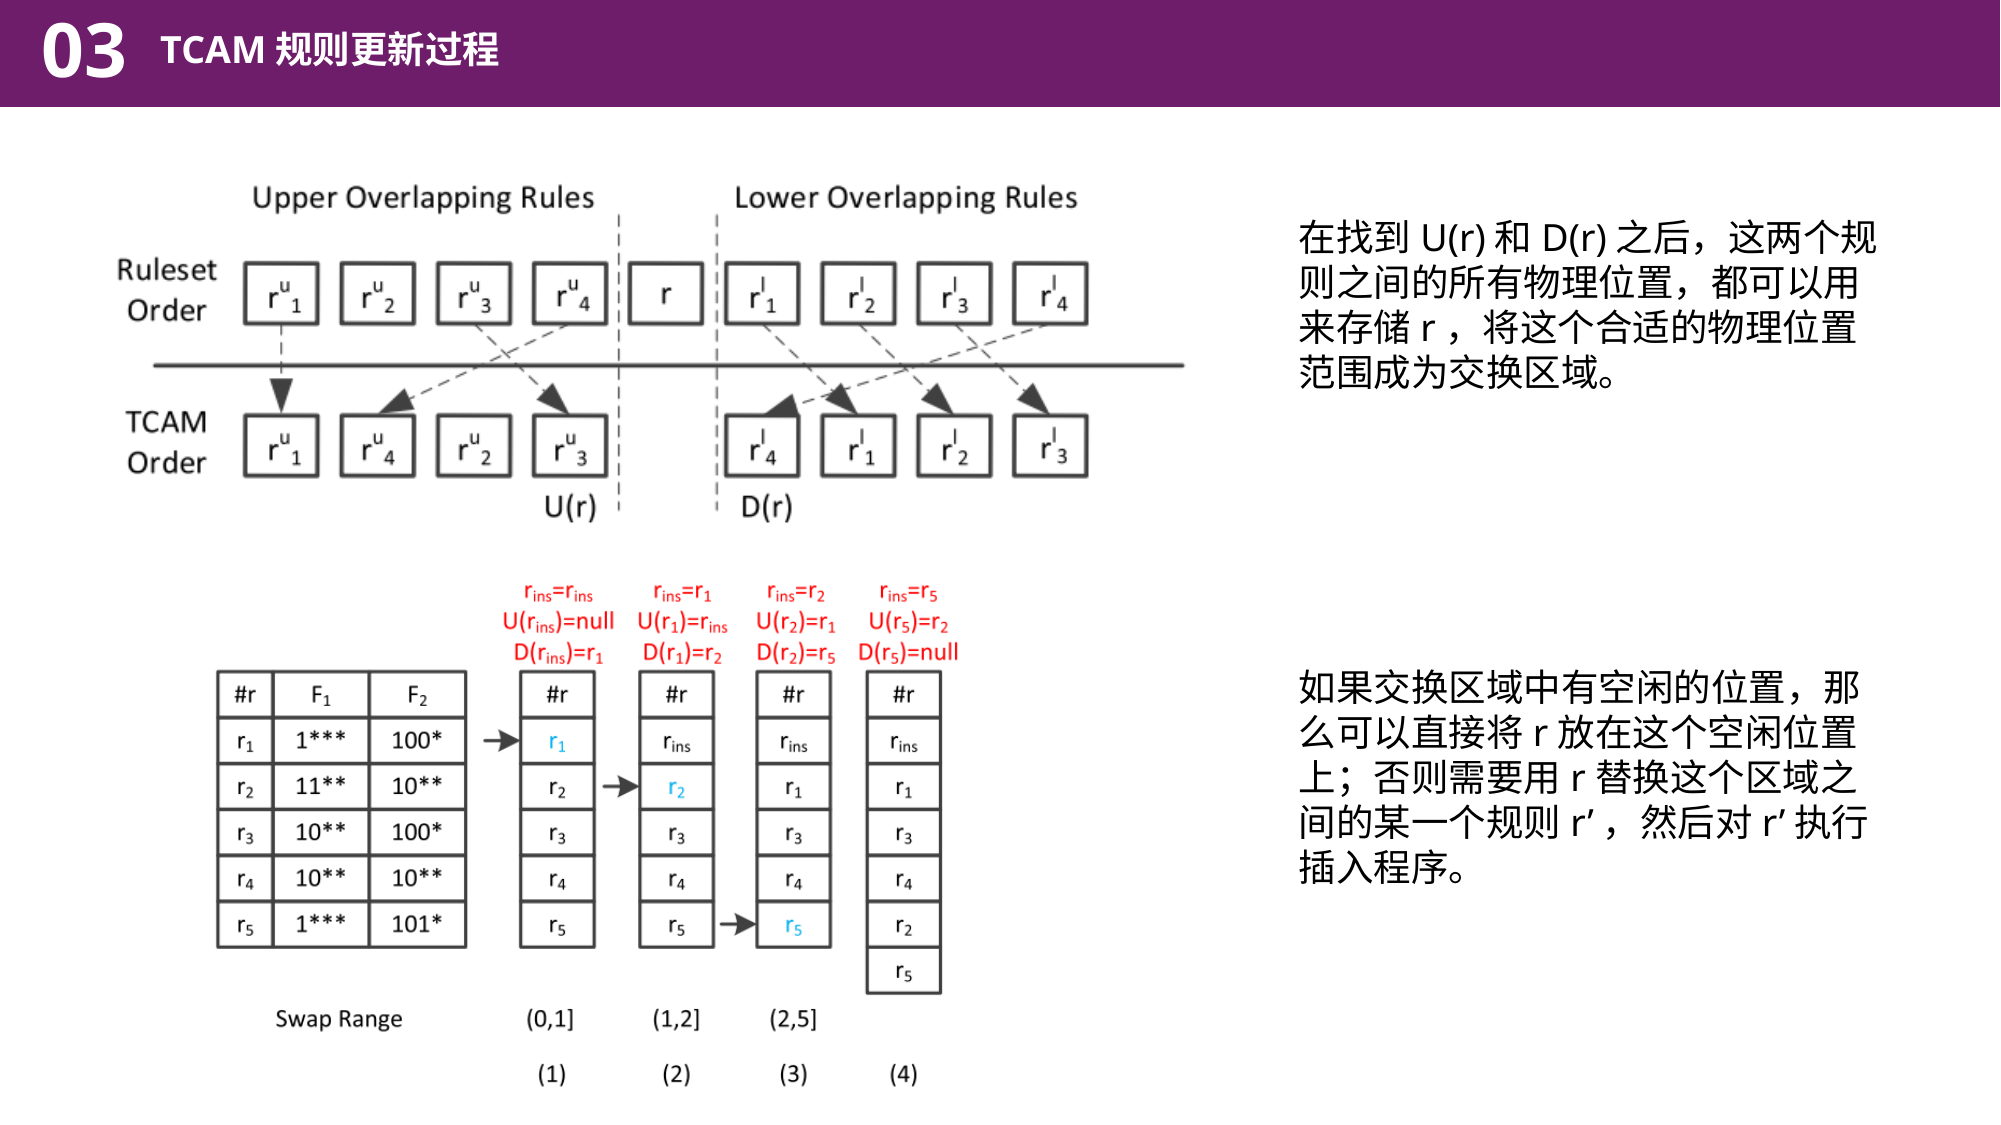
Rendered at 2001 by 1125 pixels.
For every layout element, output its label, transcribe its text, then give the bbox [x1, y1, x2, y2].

list TCAM规则更新过程 [146, 23, 772, 84]
list 03 [26, 13, 146, 93]
text_box 在找到U(r)和D(r)之后，这两个规则之间的所有物理位置，都可以用来存储r，将这个合适的物理位置范围成为交换区域。 如果交换区域中有空闲的位置，那么可以直接将r放在这个空闲位置上；否则需要用r替换这个区域之间的某一个规则r’，然后对r’执行插入程序。 [1284, 206, 1910, 897]
picture [68, 125, 1242, 1108]
